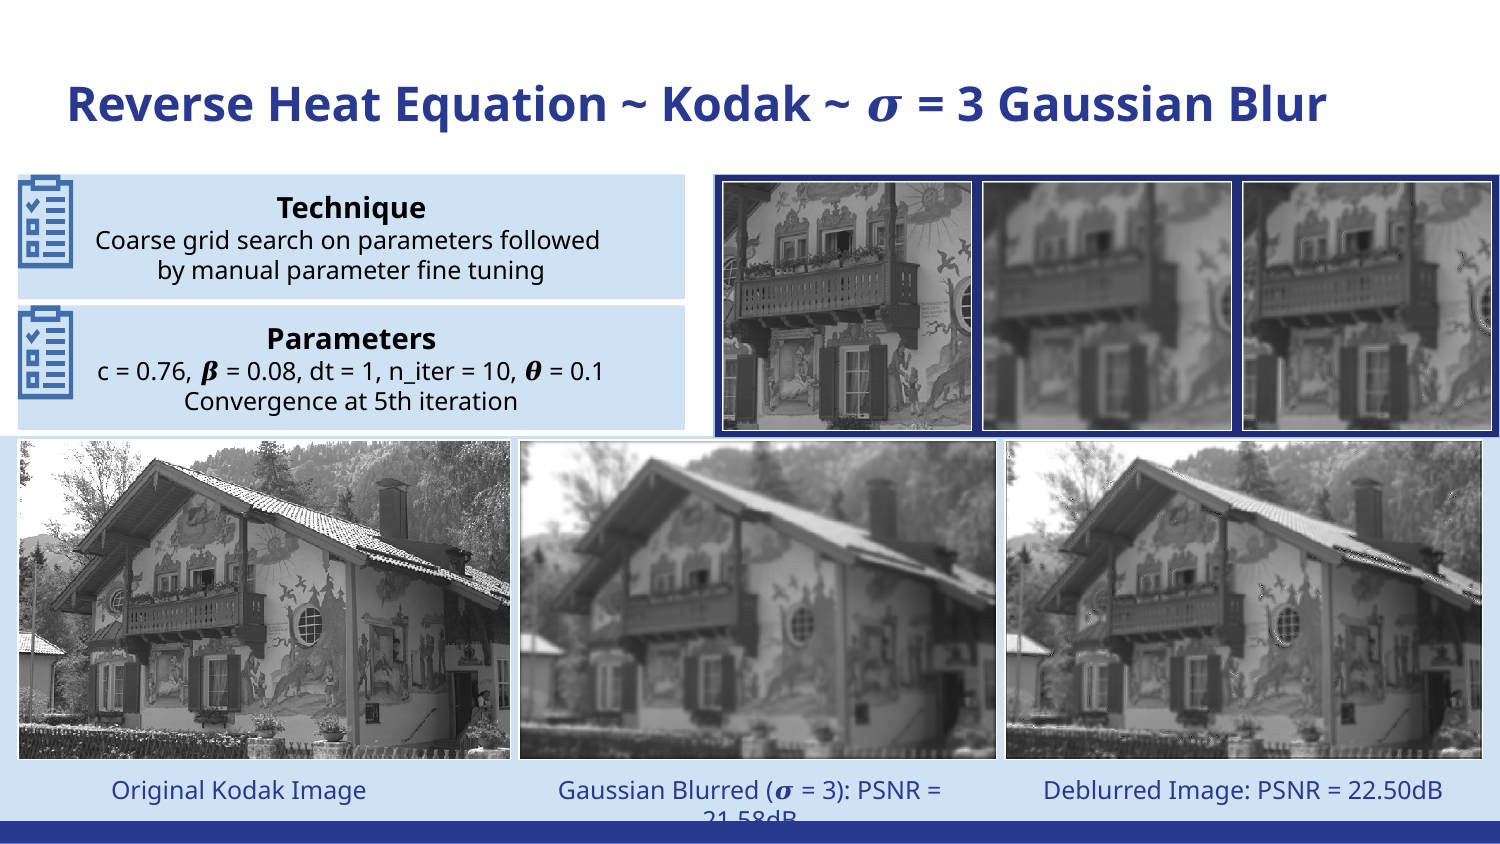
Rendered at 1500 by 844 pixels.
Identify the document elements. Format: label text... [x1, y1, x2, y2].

text_box [0, 436, 713, 821]
picture [1241, 181, 1492, 431]
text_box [17, 305, 74, 400]
text_box Parameters c = 0.76, 𝜷 = 0.08, dt = 1, n_iter = 10, 𝜽 = 0.1 Convergence at 5th iteration [17, 305, 685, 431]
picture [982, 181, 1232, 431]
text_box Gaussian Blurred (𝝈 = 3): PSNR = 21.58dB [503, 765, 997, 844]
picture [1004, 439, 1483, 760]
text_box [713, 174, 1500, 438]
text_box Technique Coarse grid search on parameters followed by manual parameter fine tuning [17, 174, 685, 300]
text_box Original Kodak Image [96, 768, 417, 820]
title Reverse Heat Equation ~ Kodak ~ 𝝈 = 3 Gaussian Blur [51, 58, 1449, 158]
picture [17, 439, 511, 760]
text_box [17, 174, 74, 269]
picture [518, 439, 997, 760]
text_box Deblurred Image: PSNR = 22.50dB [996, 759, 1491, 820]
picture [722, 181, 972, 431]
text_box [997, 438, 1500, 821]
